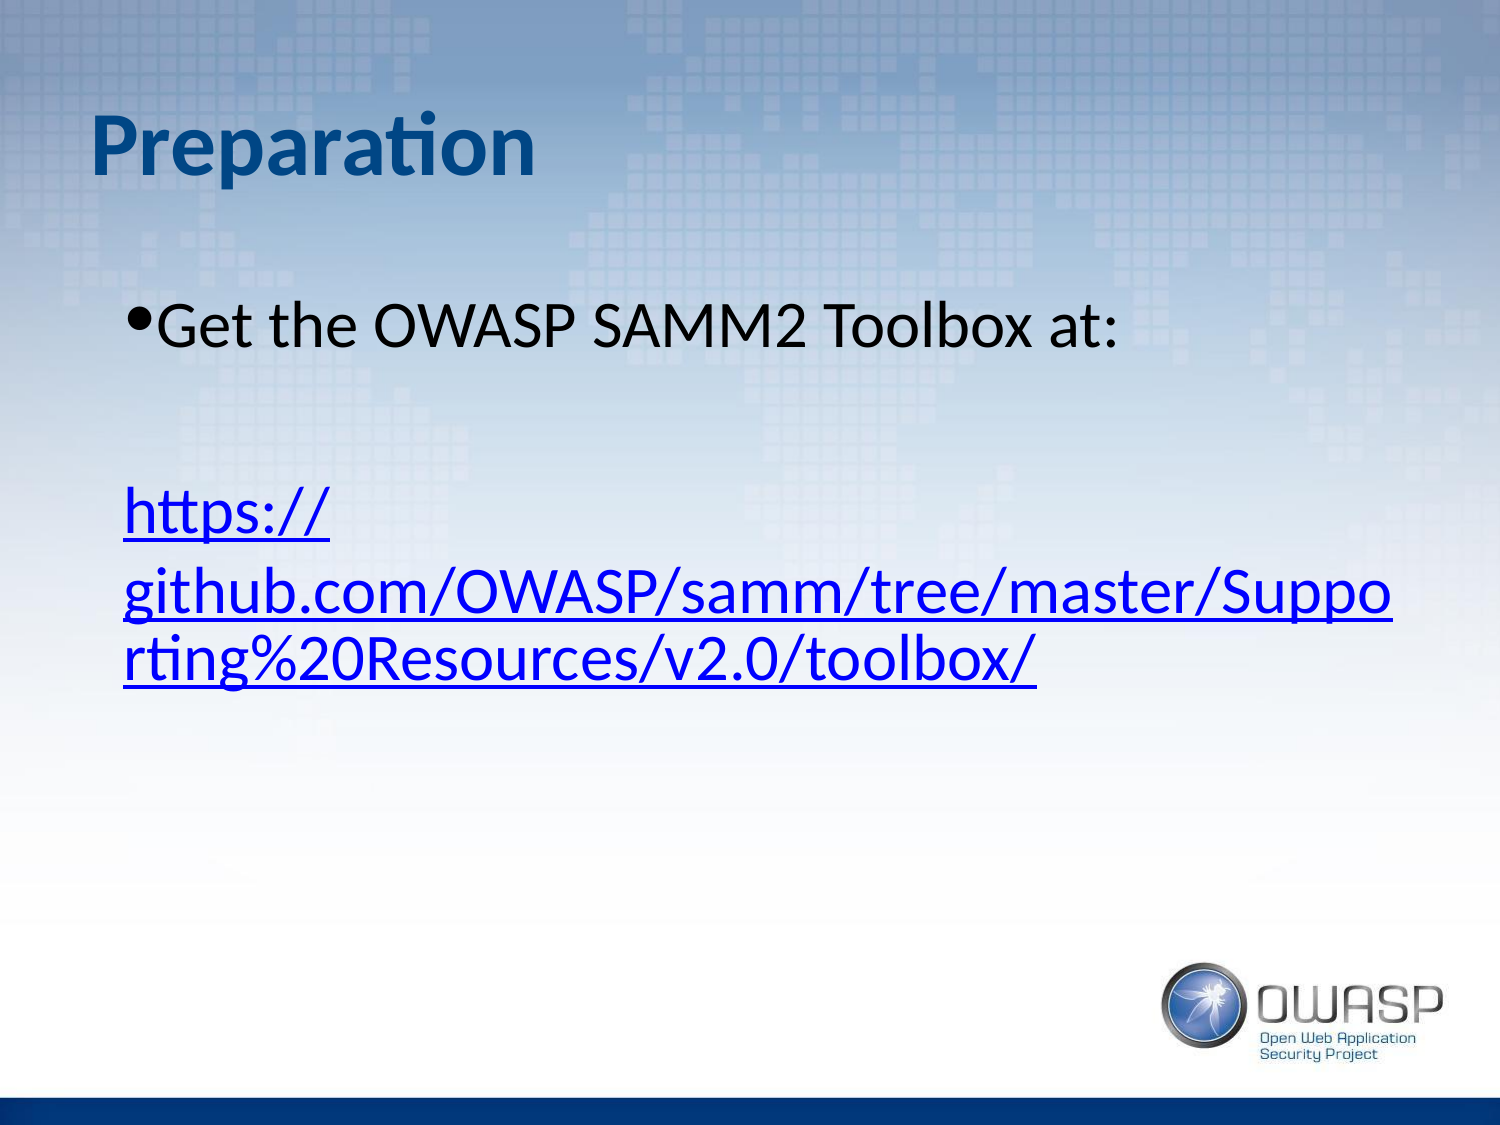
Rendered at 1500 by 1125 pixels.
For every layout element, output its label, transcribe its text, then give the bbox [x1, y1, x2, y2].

list Get the OWASP SAMM2 Toolbox at: https://github.com/OWASP/samm/tree/master/Supporting%20Resources/v2.0/toolbox/ [75, 265, 1425, 943]
picture [0, 0, 1500, 1125]
title Preparation [75, 45, 1425, 233]
